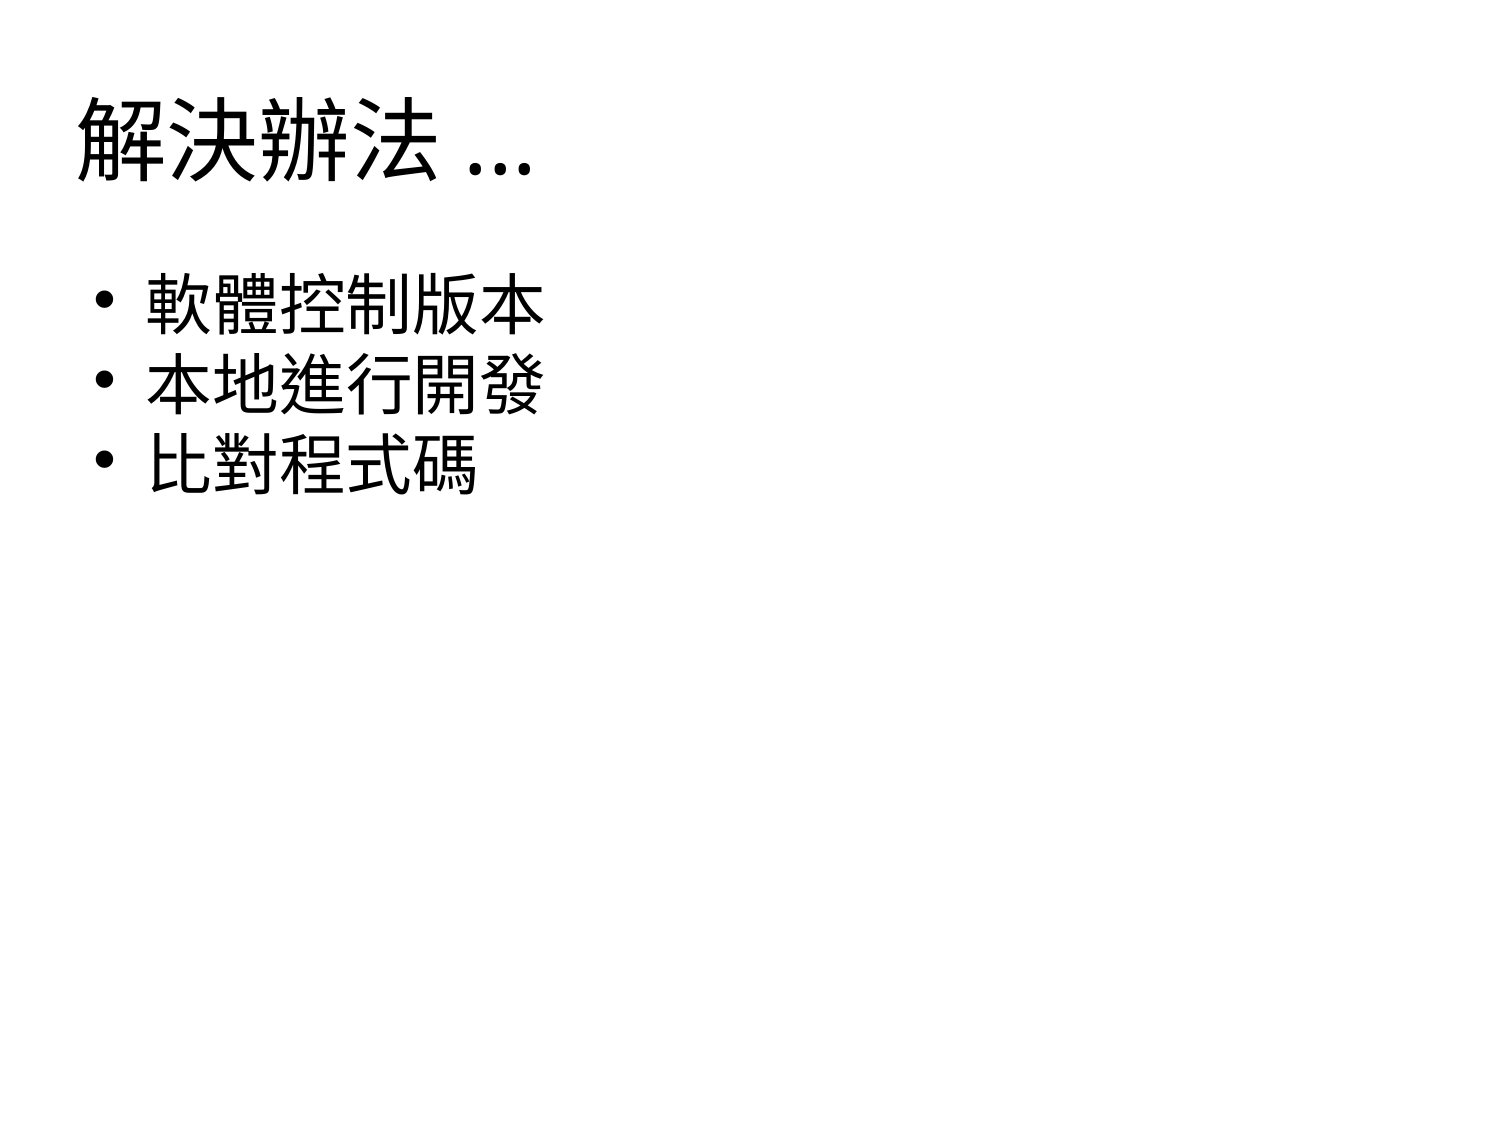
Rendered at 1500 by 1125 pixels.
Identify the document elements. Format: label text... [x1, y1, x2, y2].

text_box 解決辦法... [75, 44, 1425, 232]
text_box 軟體控制版本 本地進行開發 比對程式碼 [75, 263, 1425, 915]
